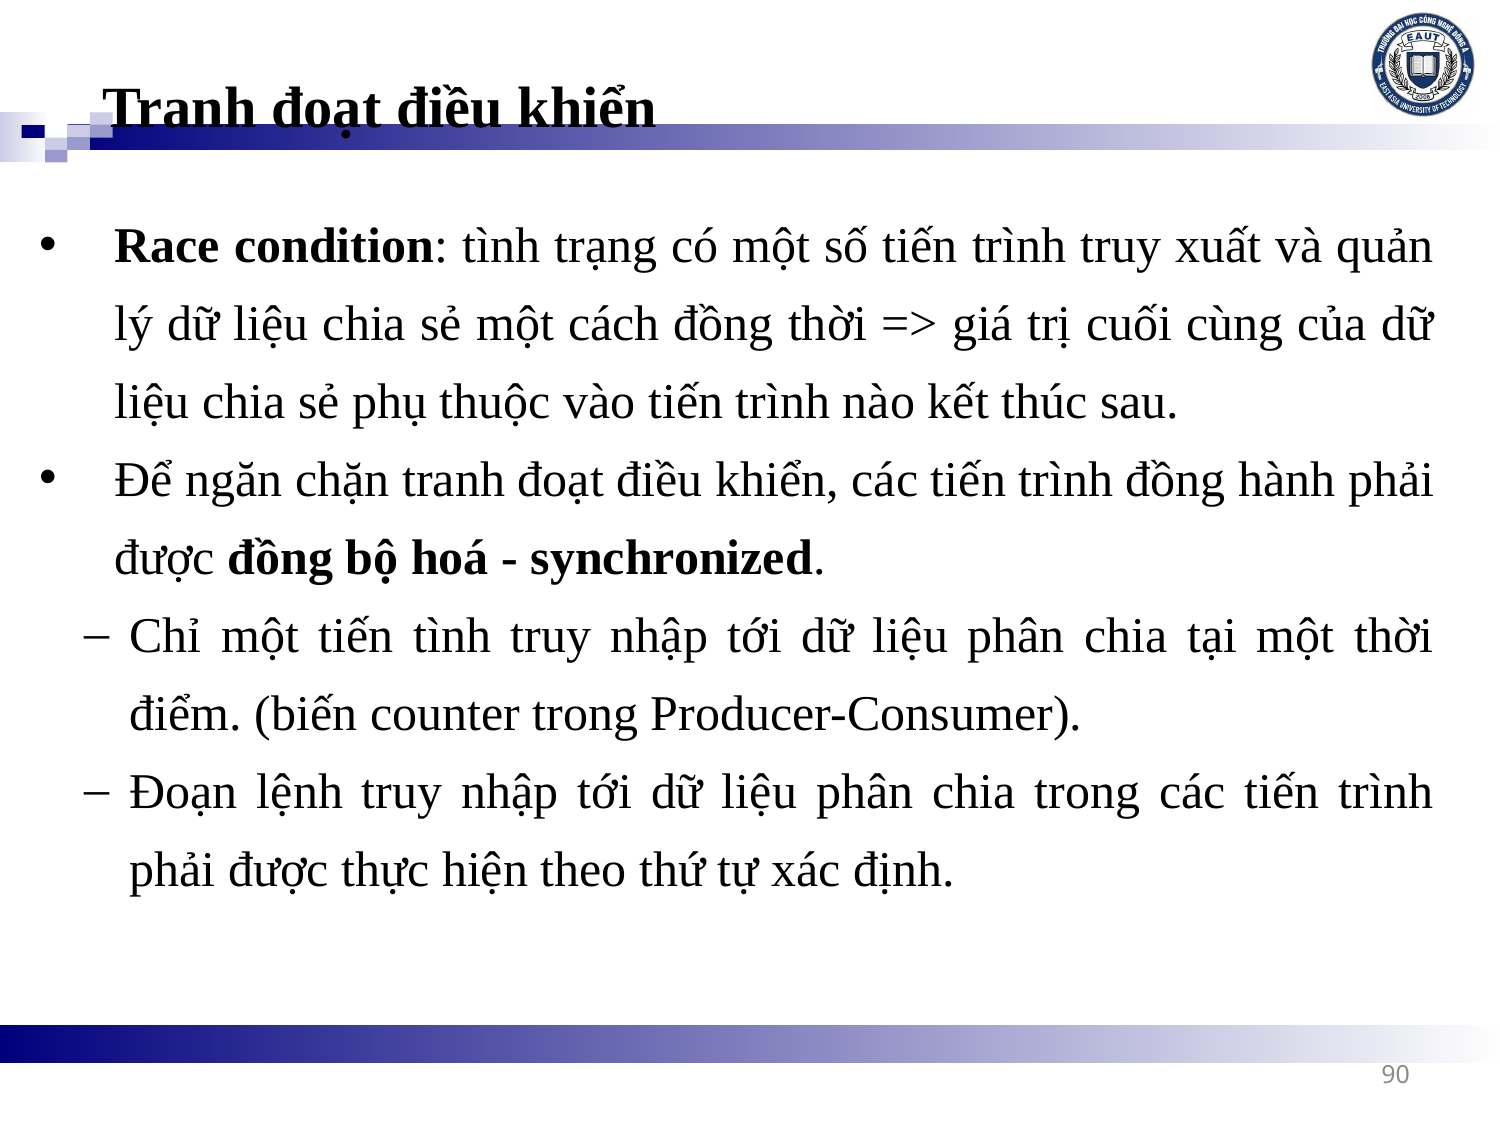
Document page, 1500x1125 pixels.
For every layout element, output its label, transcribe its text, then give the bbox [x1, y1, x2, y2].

text_box Tranh đoạt điều khiển [87, 46, 1063, 163]
slide_number 90 [1074, 1025, 1425, 1100]
text_box Race condition: tình trạng có một số tiến trình truy xuất và quản lý dữ liệu chia sẻ một cách đồng thời => giá trị cuối cùng của dữ liệu chia sẻ phụ thuộc vào tiến trình nào kết thúc sau. Để ngăn chặn tranh đoạt điều khiển, các tiến trình đồng hành phải được đồng bộ hoá - synchronized. Chỉ một tiến tình truy nhập tới dữ liệu phân chia tại một thời điểm. (biến counter trong Producer-Consumer). Đoạn lệnh truy nhập tới dữ liệu phân chia trong các tiến trình phải được thực hiện theo thứ tự xác định. [24, 187, 1450, 904]
